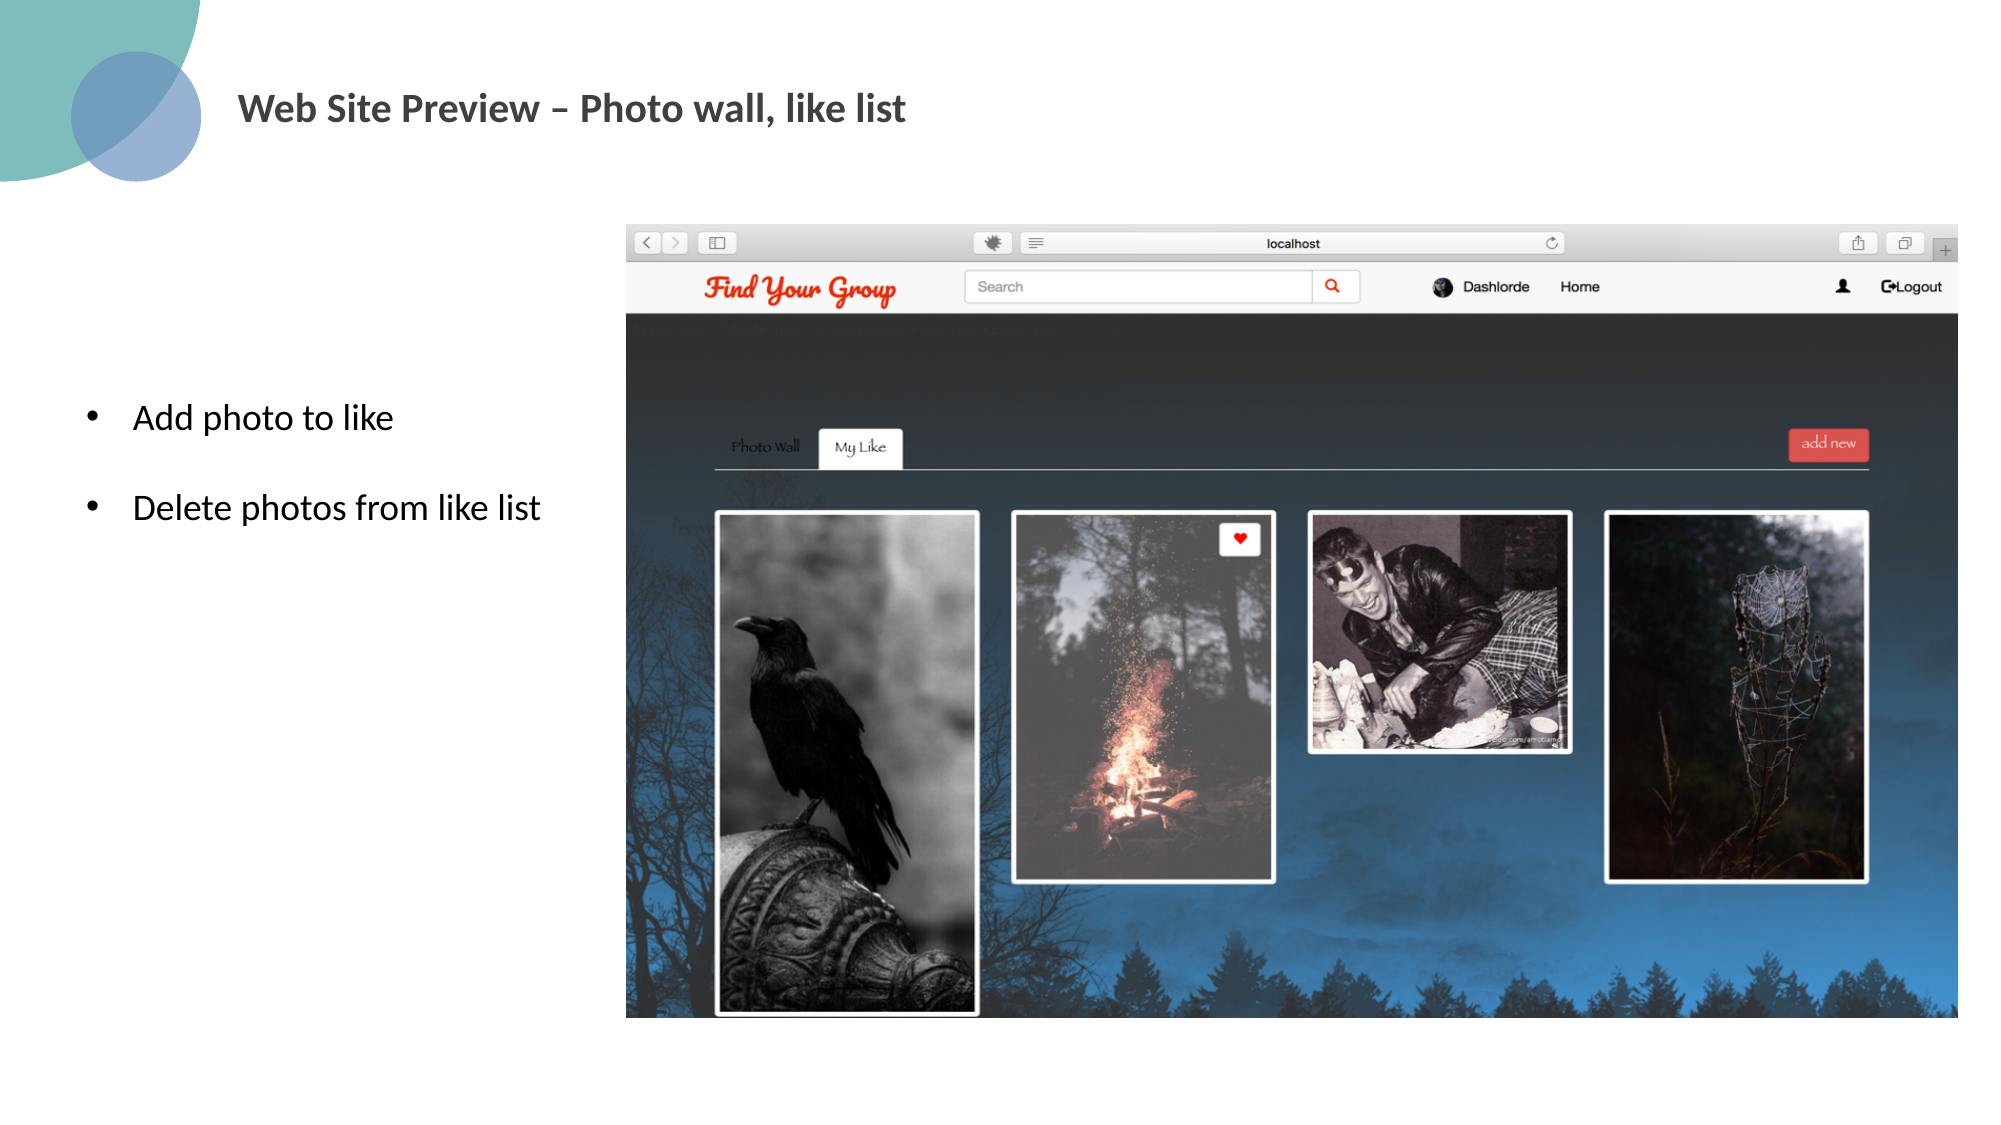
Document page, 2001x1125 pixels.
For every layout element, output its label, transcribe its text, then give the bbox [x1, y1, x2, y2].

text_box Web Site Preview – Photo wall, like list [222, 73, 922, 139]
text_box [70, 50, 203, 183]
text_box Add photo to like Delete photos from like list [71, 340, 598, 536]
text_box [0, 0, 202, 183]
picture [626, 224, 1958, 1018]
